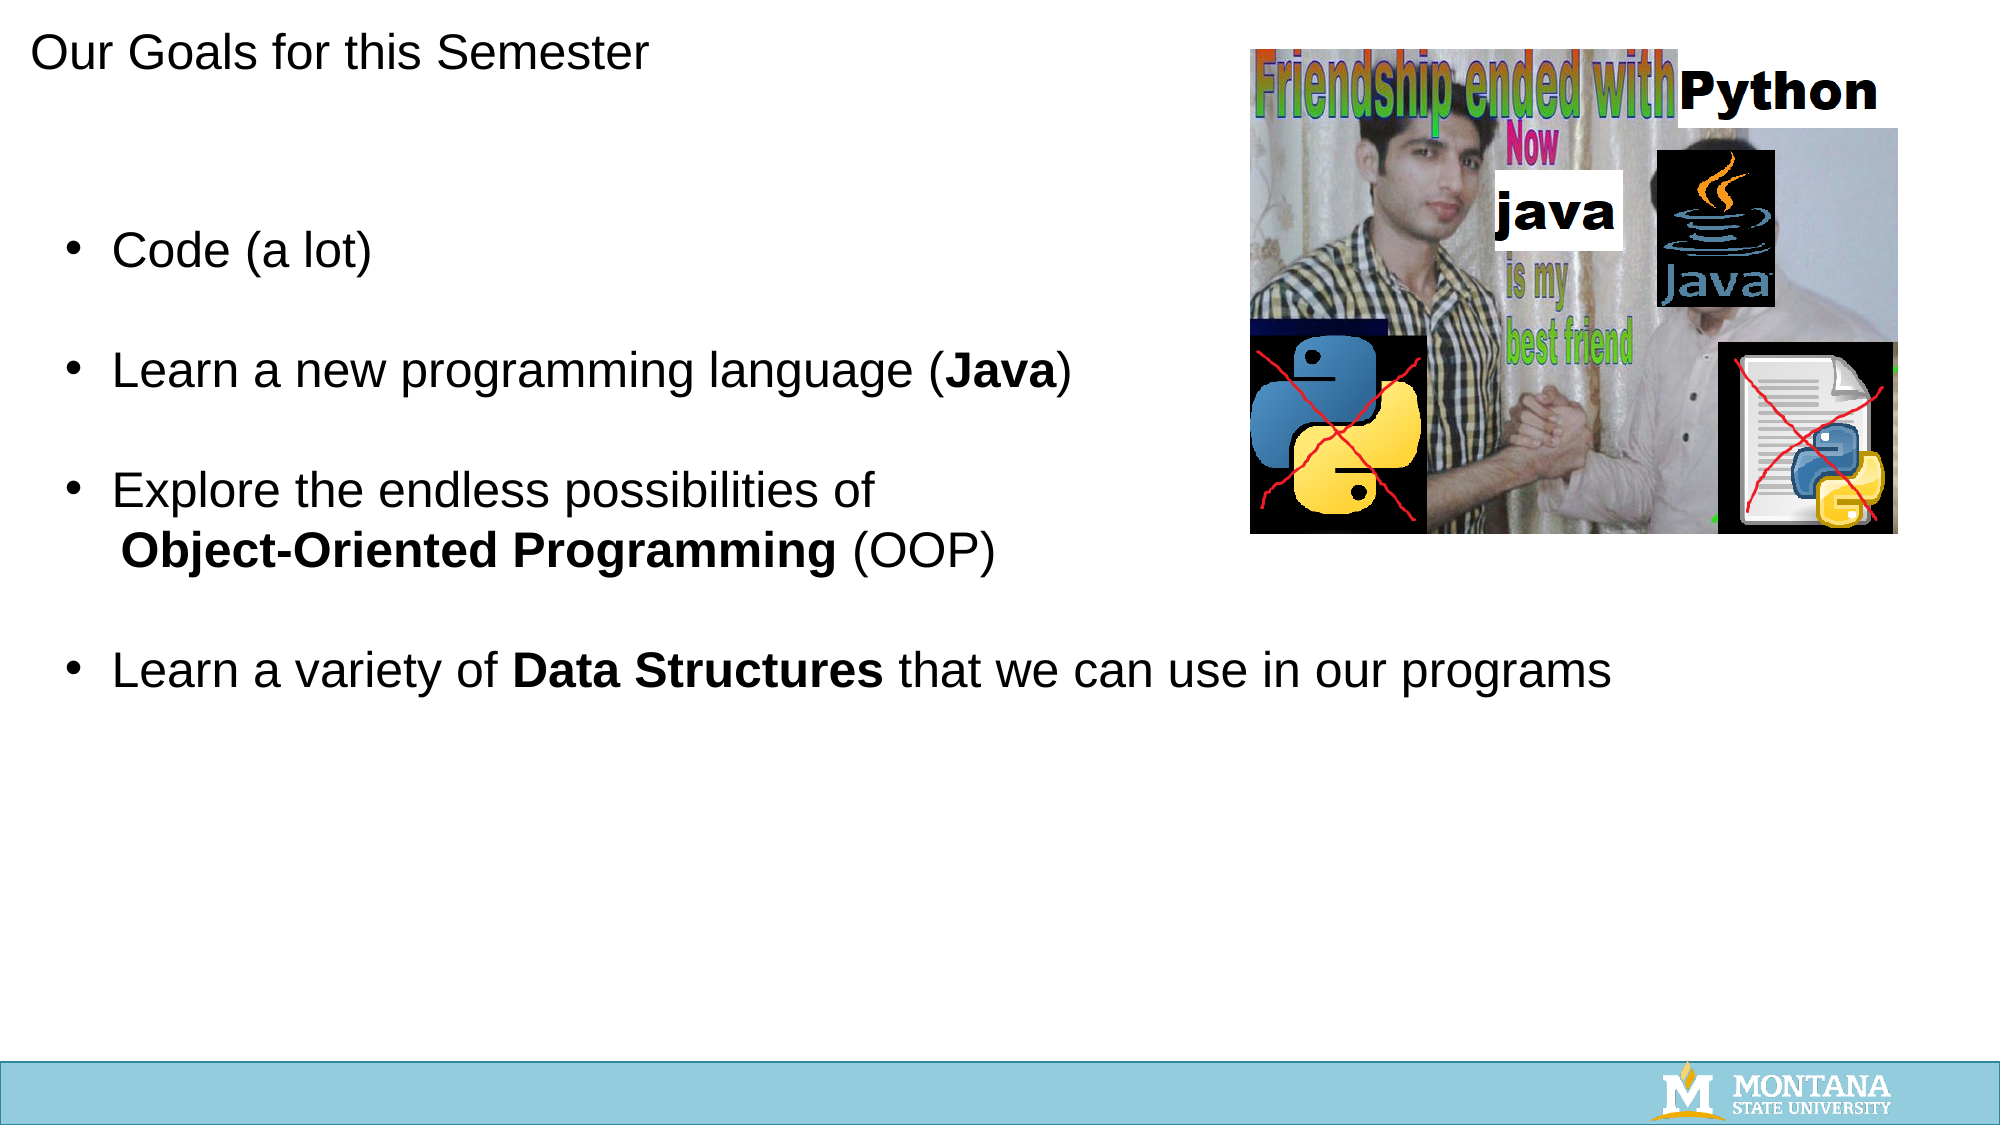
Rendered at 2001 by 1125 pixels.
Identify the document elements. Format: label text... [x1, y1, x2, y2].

text_box Code (a lot) Learn a new programming language (Java) Explore the endless possibilities of Object-Oriented Programming (OOP) Learn a variety of Data Structures that we can use in our programs [49, 149, 1816, 825]
picture [1649, 1060, 1892, 1122]
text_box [1892, 1060, 2000, 1125]
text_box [0, 1060, 1647, 1125]
picture [1249, 49, 1898, 534]
text_box Our Goals for this Semester [15, 12, 666, 88]
